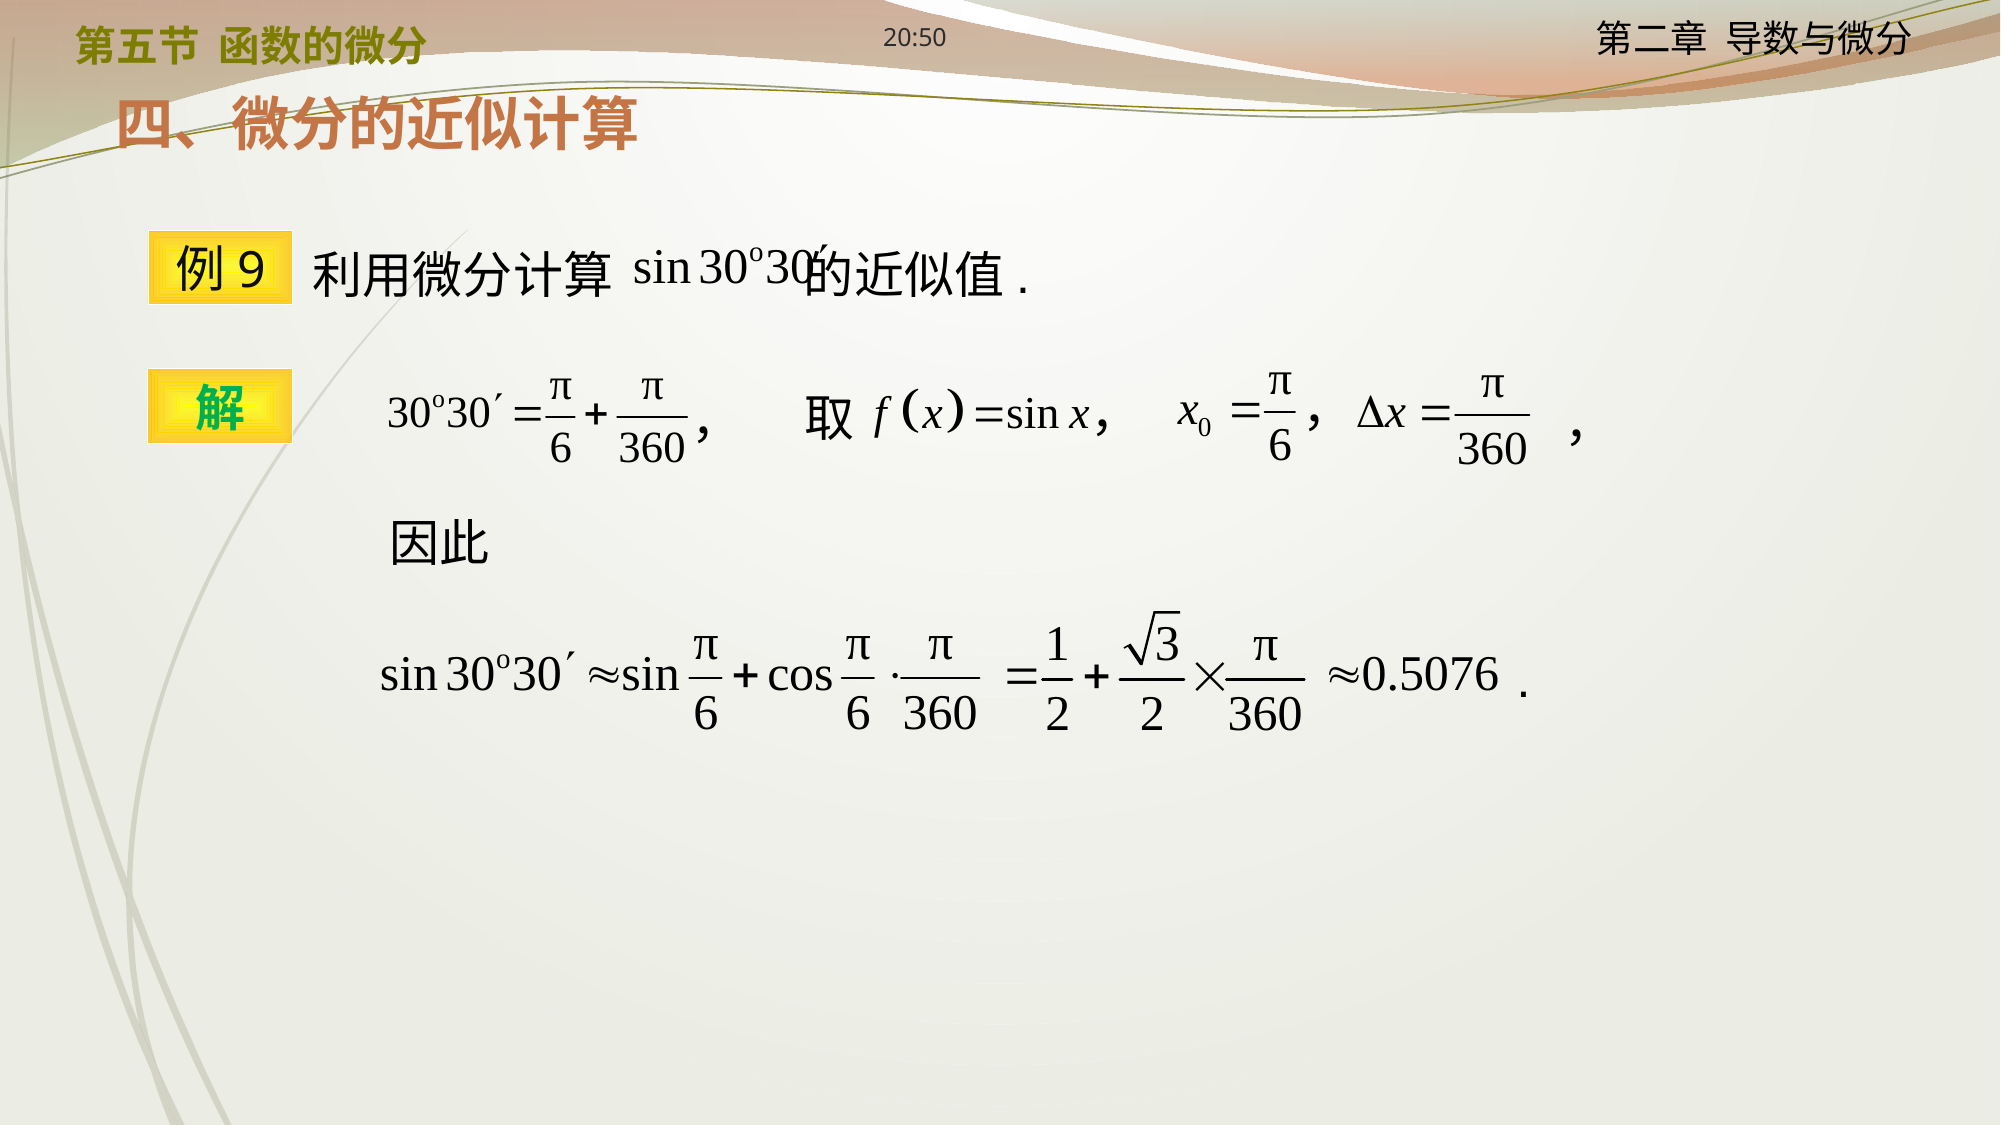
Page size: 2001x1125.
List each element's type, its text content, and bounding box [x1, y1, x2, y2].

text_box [381, 356, 758, 473]
text_box 第五节 函数的微分 [59, 12, 443, 78]
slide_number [883, 0, 1017, 56]
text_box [1168, 349, 1630, 475]
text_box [1315, 640, 1546, 717]
text_box 解 [147, 368, 293, 444]
text_box 例9 [147, 230, 285, 305]
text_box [292, 215, 1129, 313]
text_box 四、微分的近似计算 [100, 71, 663, 172]
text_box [373, 611, 987, 741]
text_box 因此 [374, 504, 505, 579]
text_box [994, 599, 1317, 743]
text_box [788, 373, 1157, 456]
